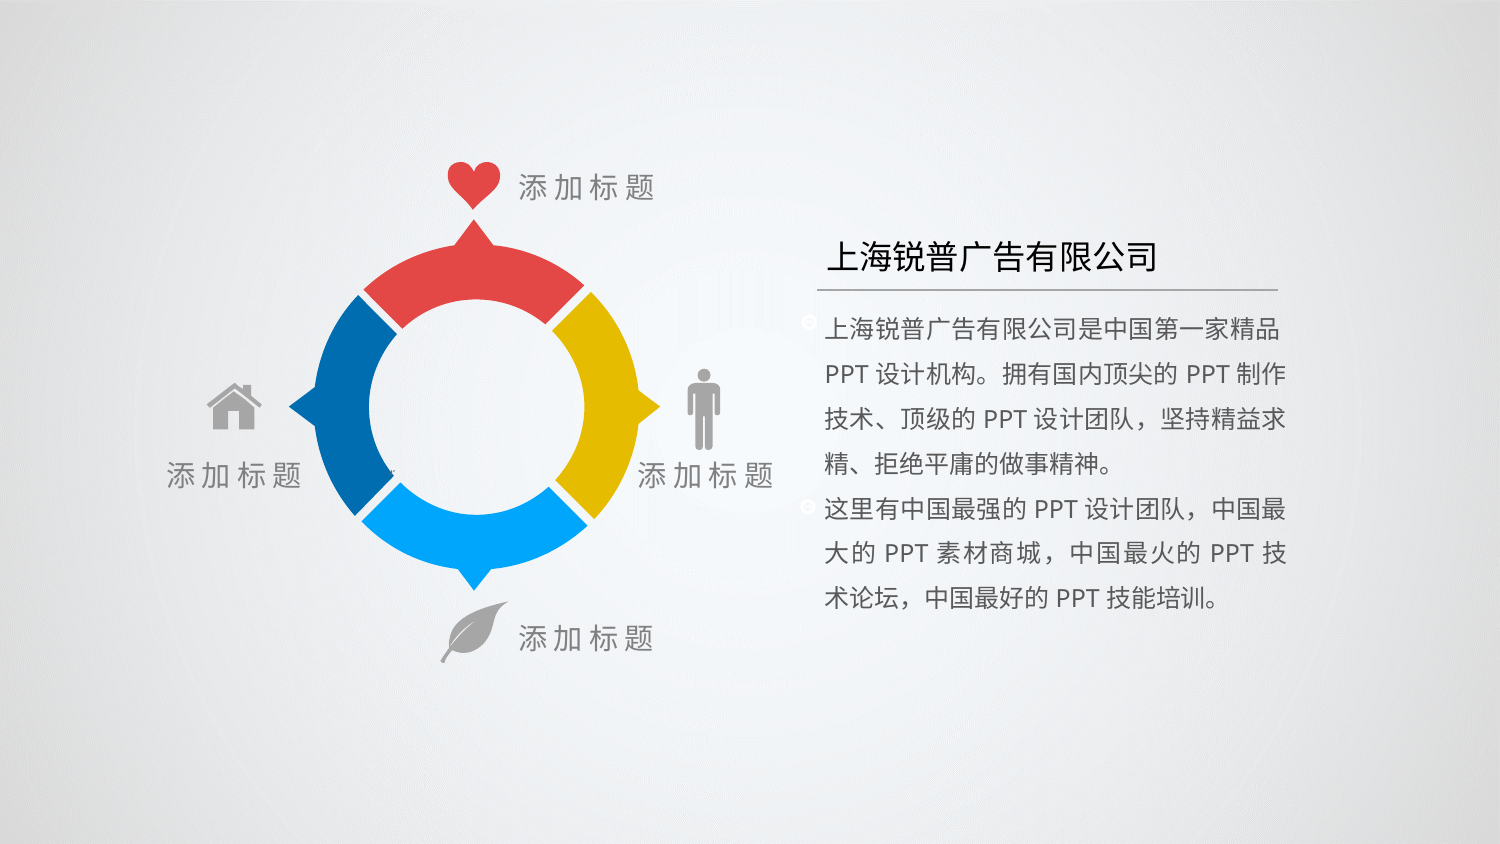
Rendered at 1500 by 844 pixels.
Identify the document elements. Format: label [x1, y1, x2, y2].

text_box [147, 161, 793, 664]
picture [0, 0, 1500, 844]
text_box [800, 209, 1302, 670]
